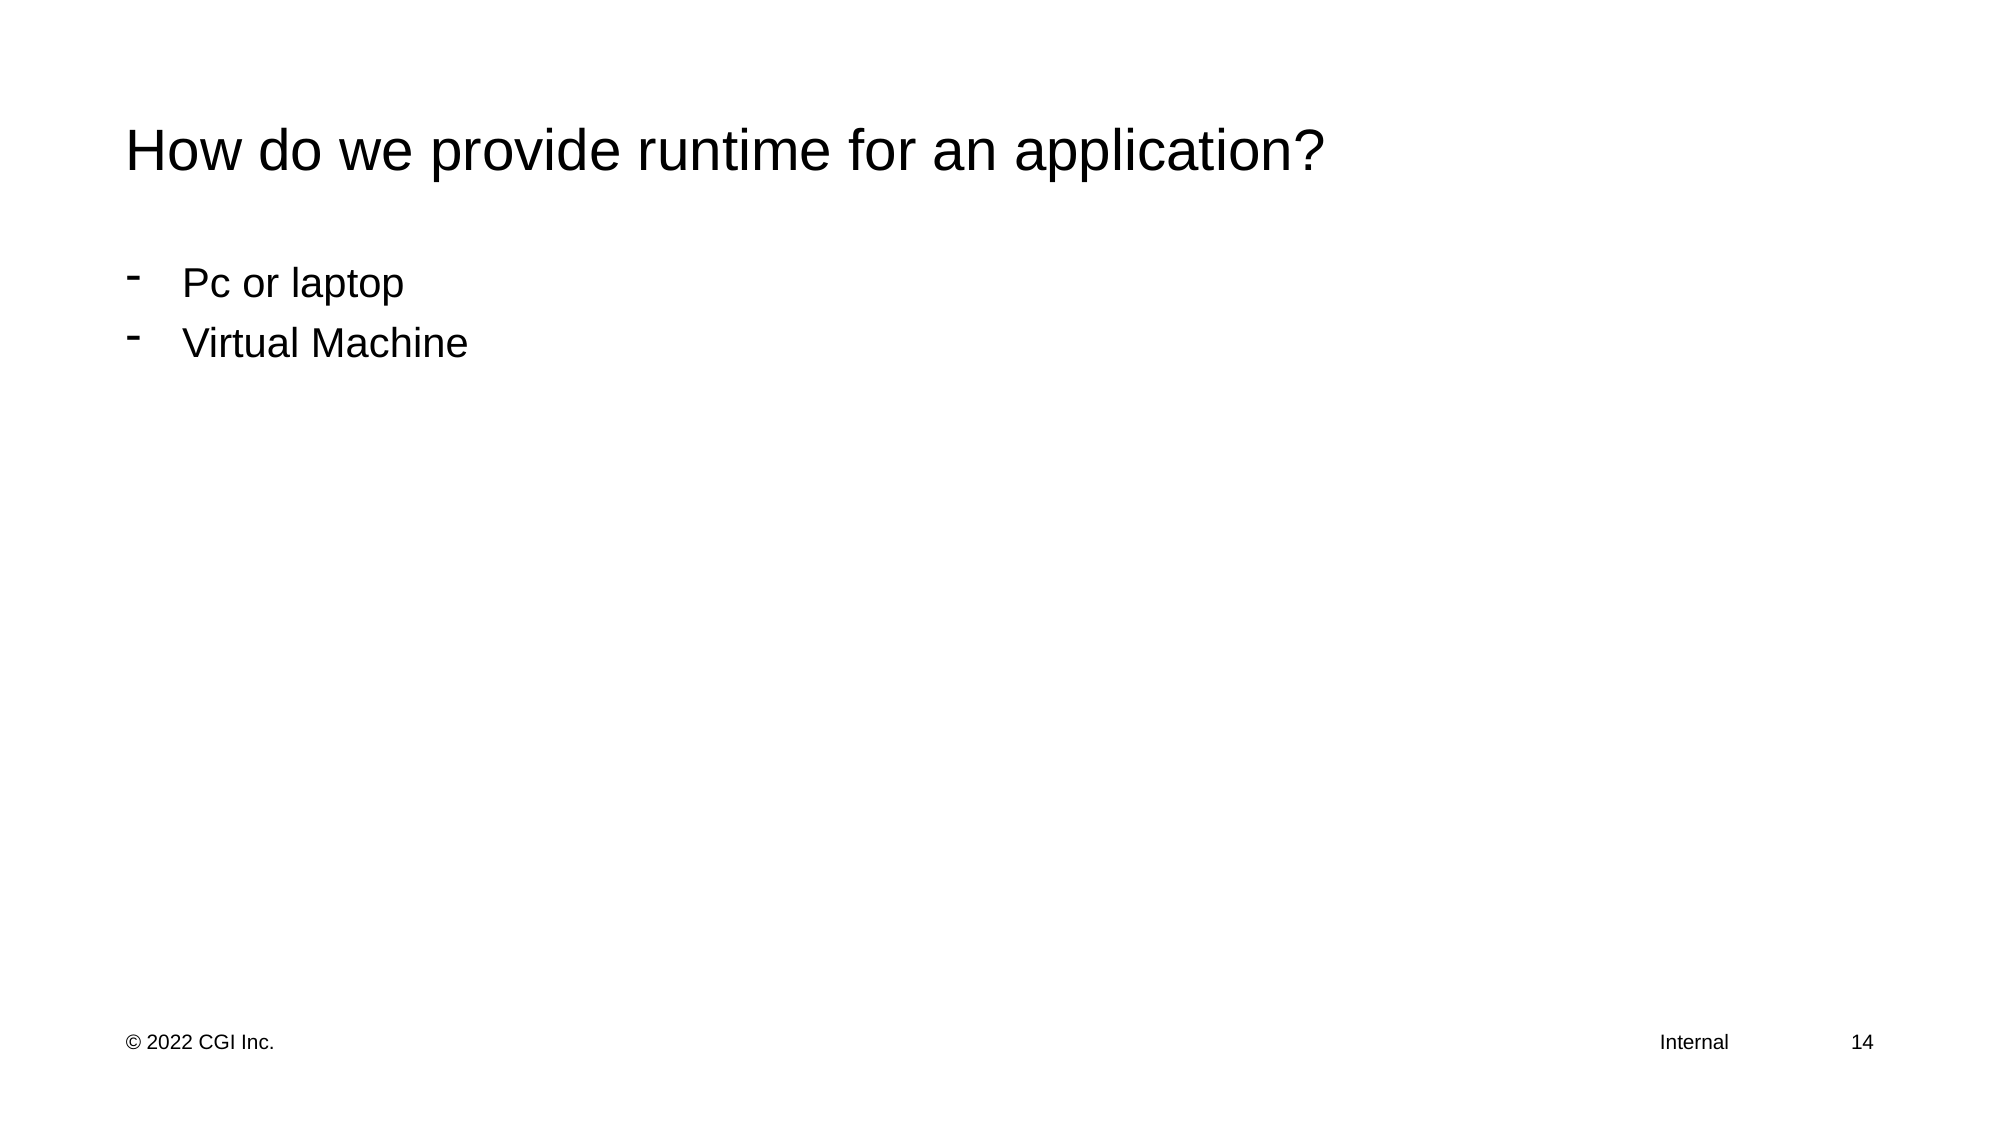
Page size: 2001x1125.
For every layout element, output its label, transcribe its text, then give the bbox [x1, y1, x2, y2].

list Pc or laptop Virtual Machine [125, 255, 1875, 1000]
slide_number 14 [1831, 1027, 1875, 1056]
title How do we provide runtime for an application? [125, 112, 1875, 207]
